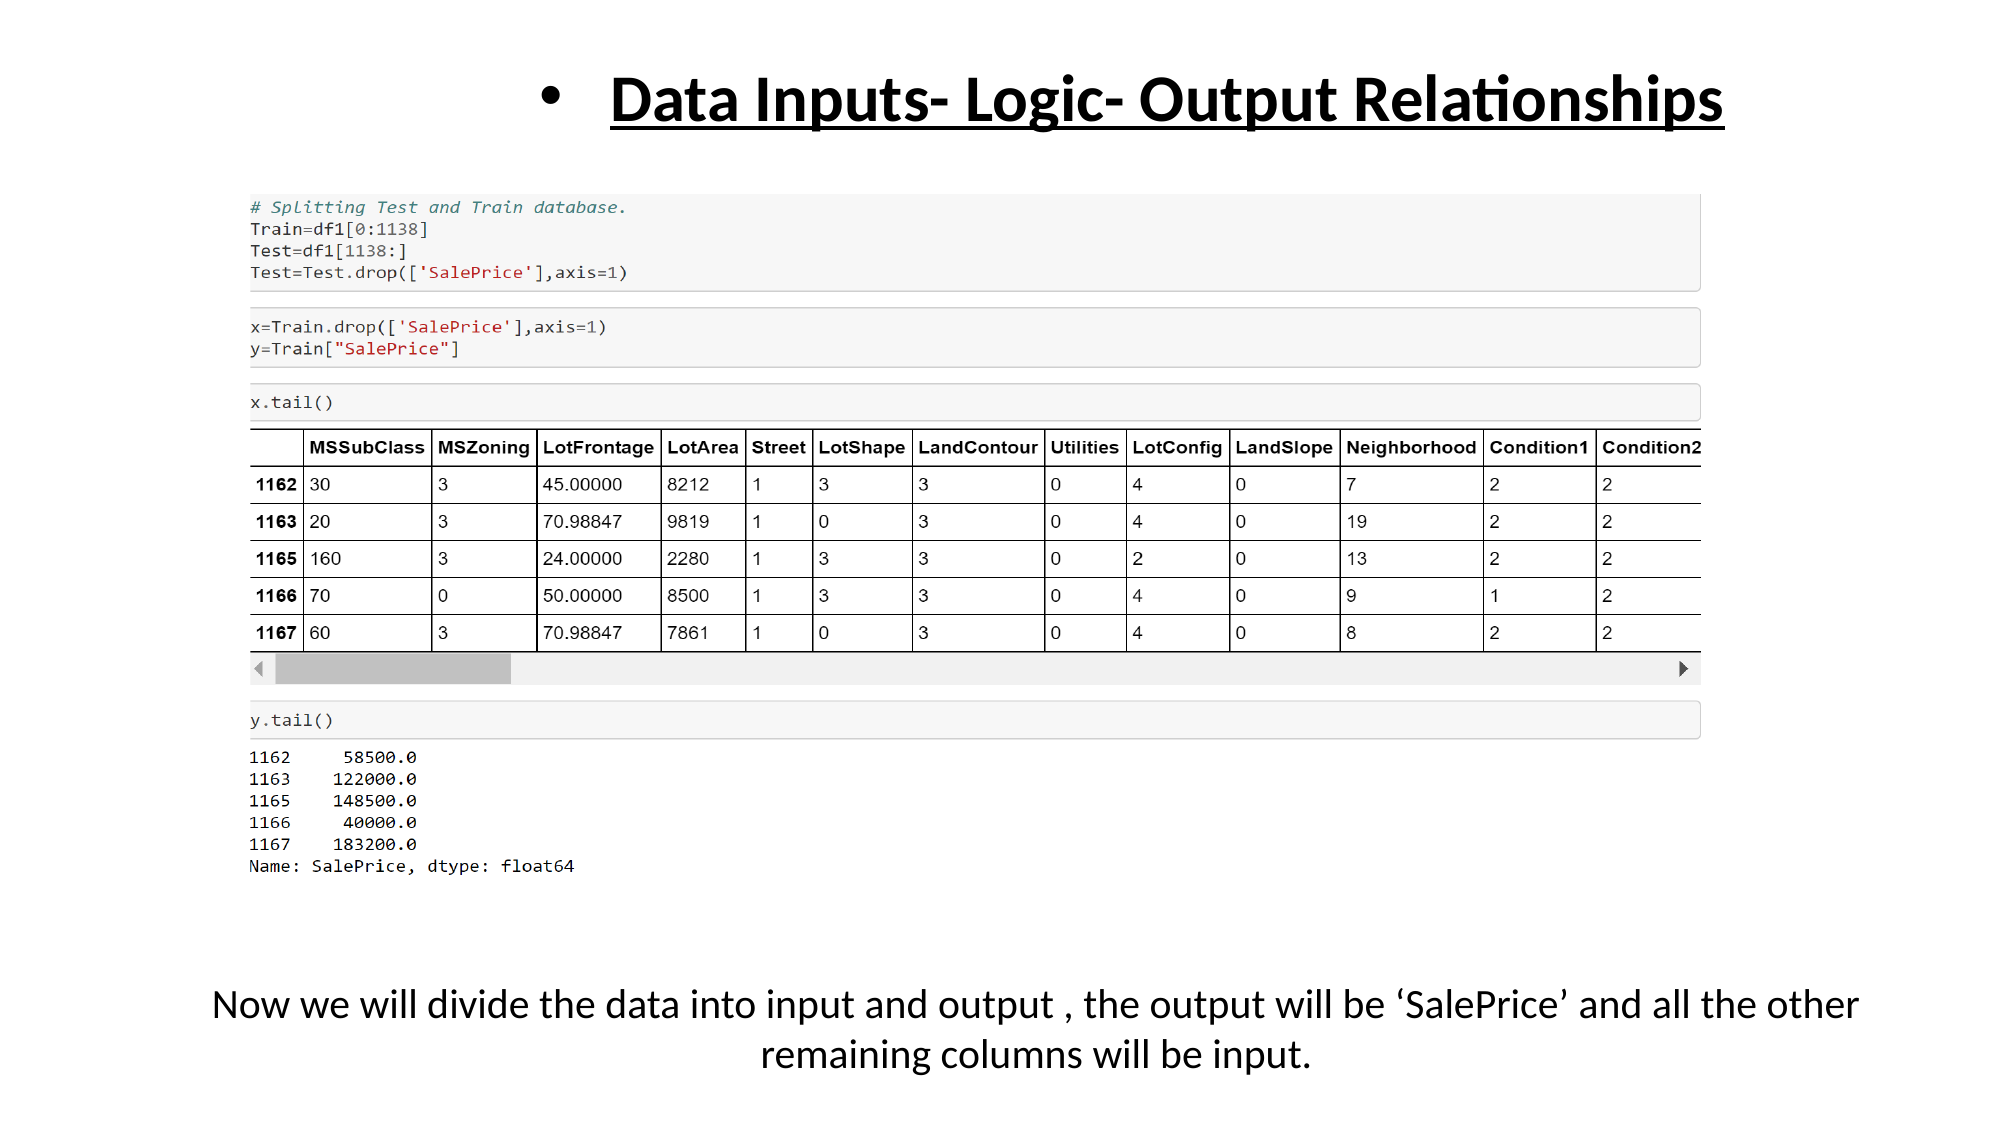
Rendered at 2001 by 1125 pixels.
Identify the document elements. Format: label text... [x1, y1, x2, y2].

title Now we will divide the data into input and output , the output will be ‘SalePrice’ and all the other remaining columns will be input. [187, 918, 1886, 1125]
list Data Inputs- Logic- Output Relationships [524, 47, 2000, 179]
picture [249, 194, 1711, 909]
